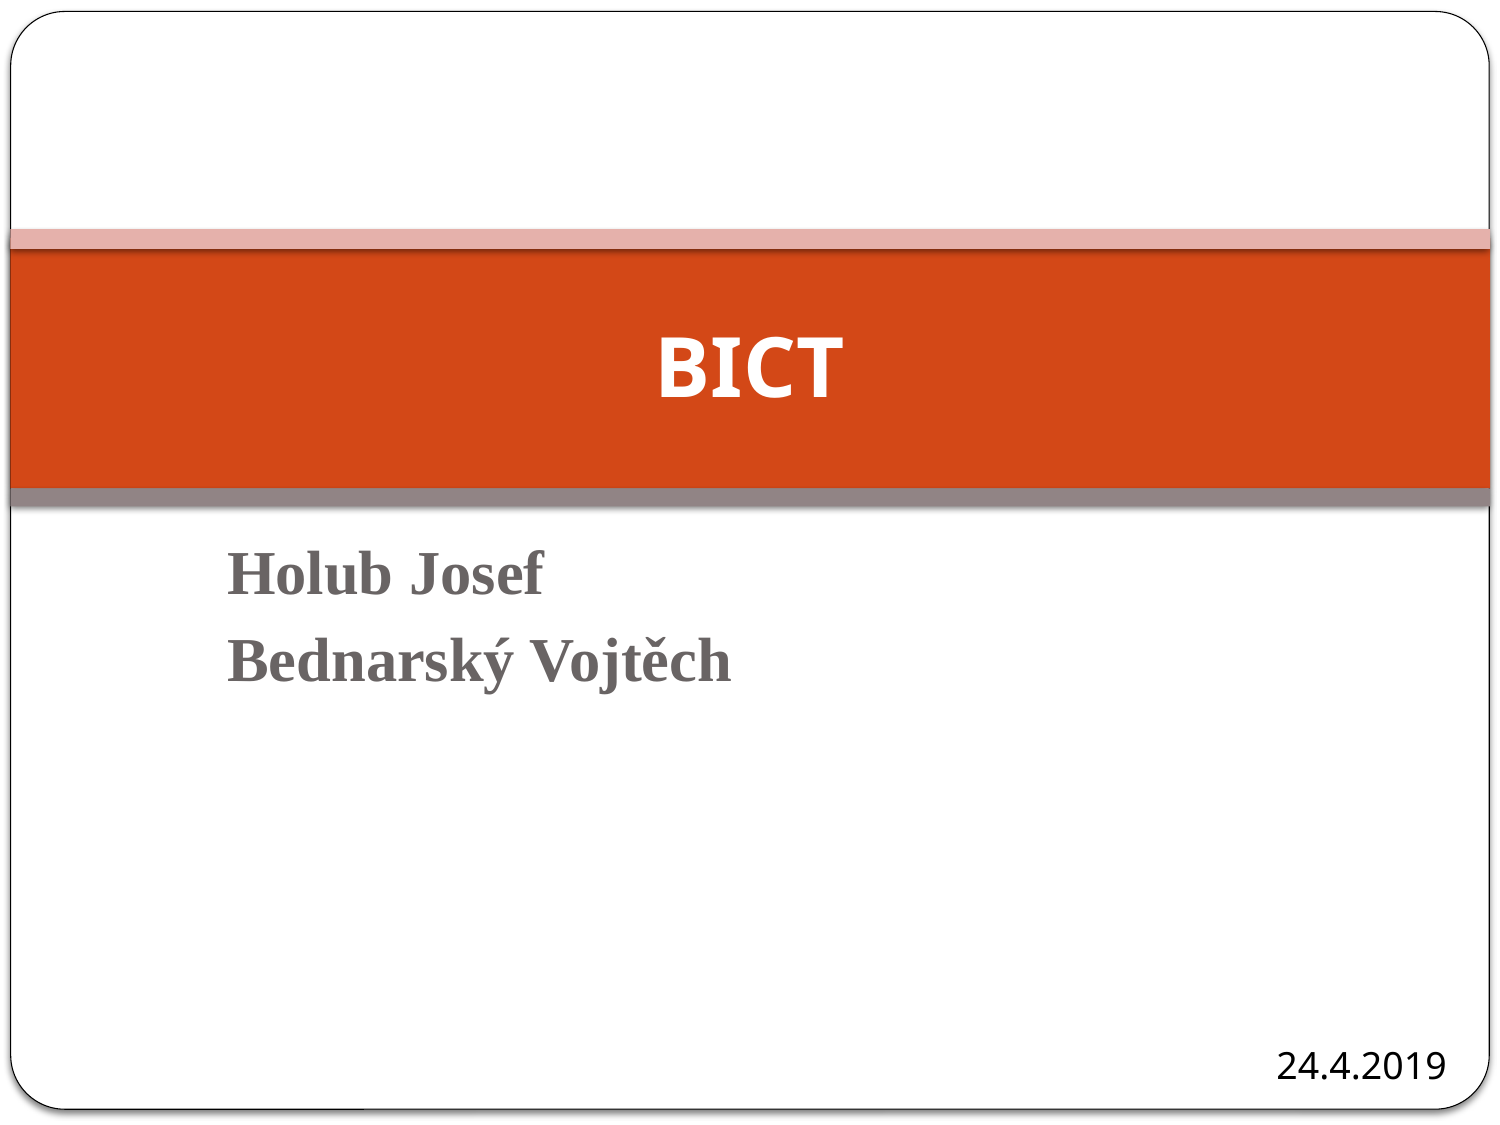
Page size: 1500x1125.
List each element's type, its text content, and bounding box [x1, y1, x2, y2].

title BICT [75, 247, 1425, 489]
subtitle Holub Josef Bednarský Vojtěch [212, 525, 1263, 788]
text_box 24.4.2019 [1261, 1034, 1462, 1095]
